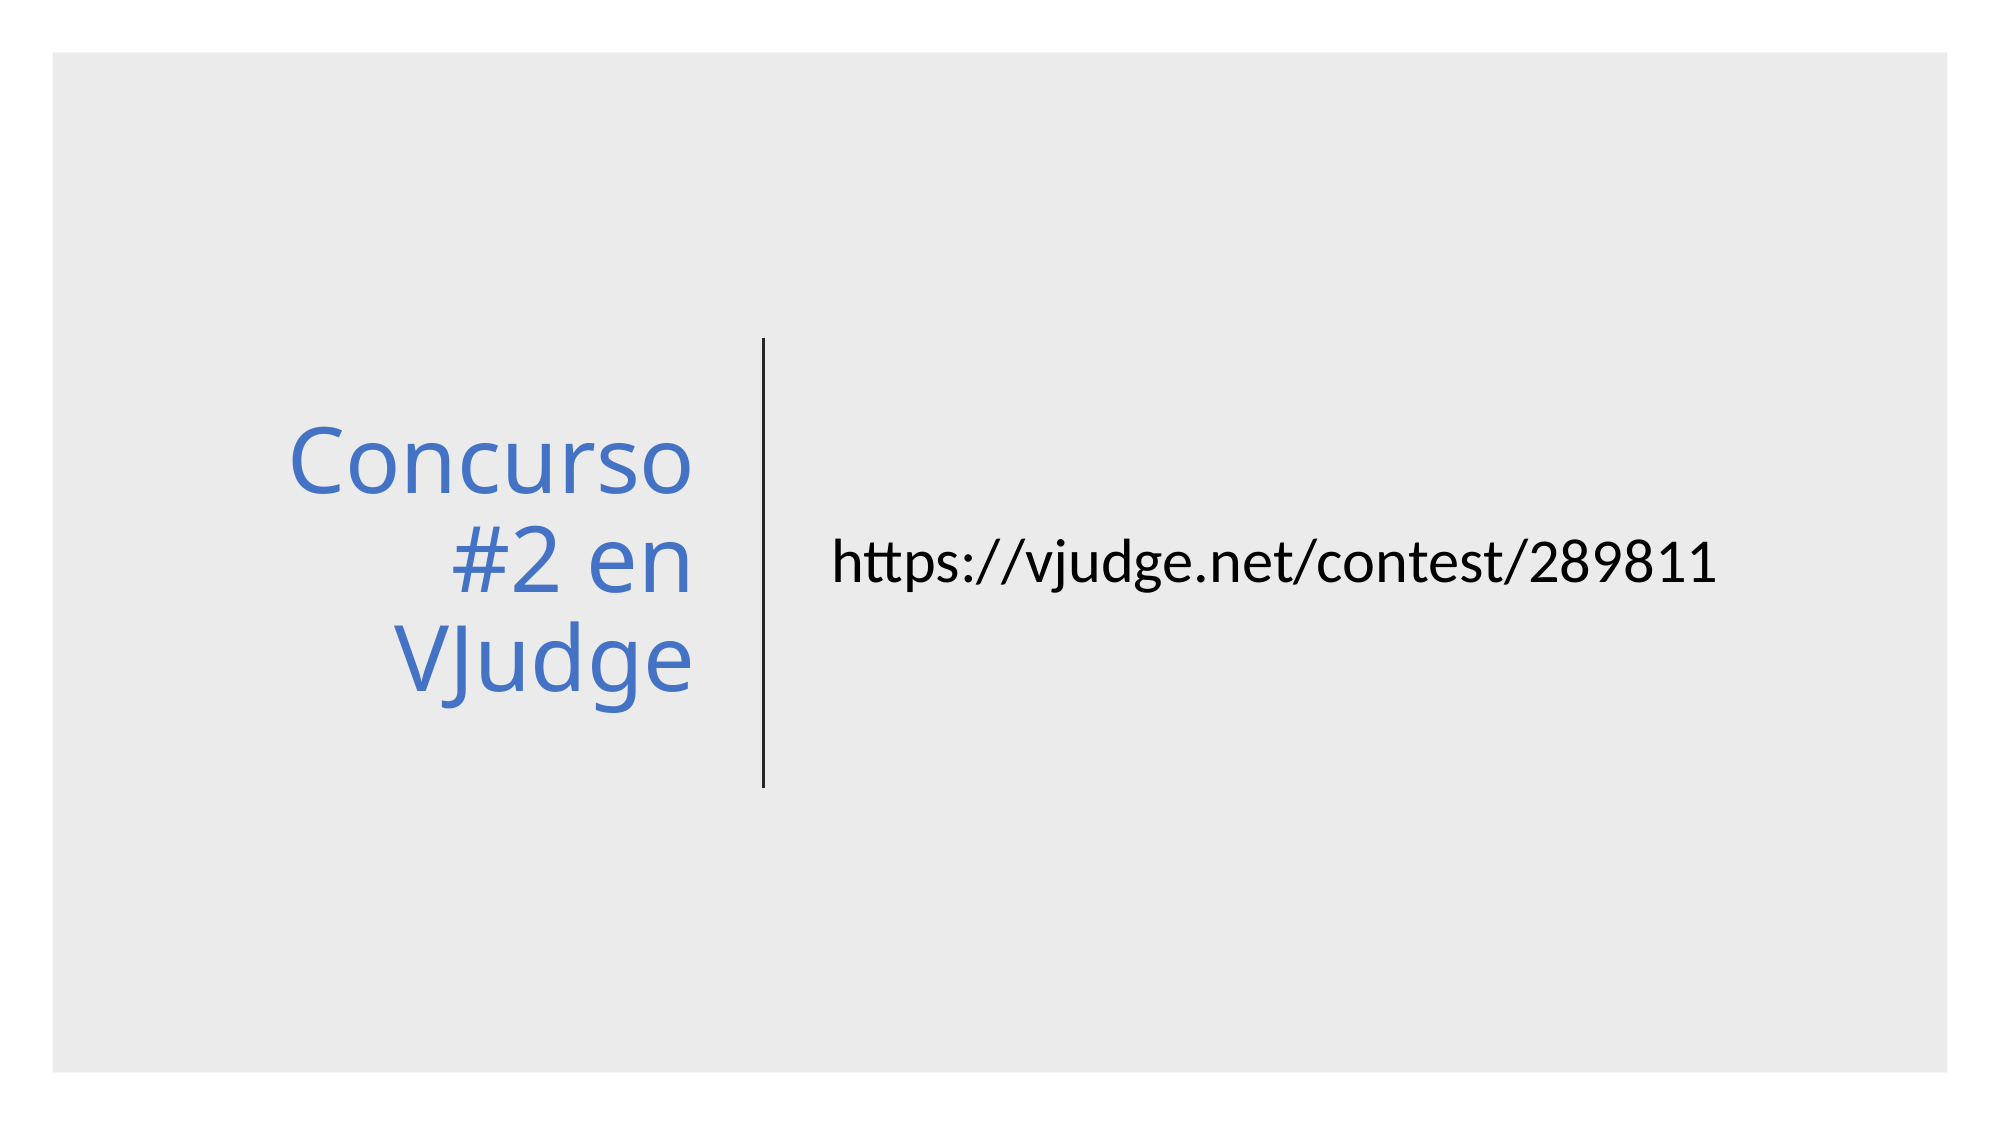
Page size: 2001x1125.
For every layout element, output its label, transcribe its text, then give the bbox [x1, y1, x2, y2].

list https://vjudge.net/contest/289811 [816, 158, 1863, 967]
title Concurso #2 en VJudge [137, 158, 711, 967]
text_box [52, 51, 1948, 1073]
